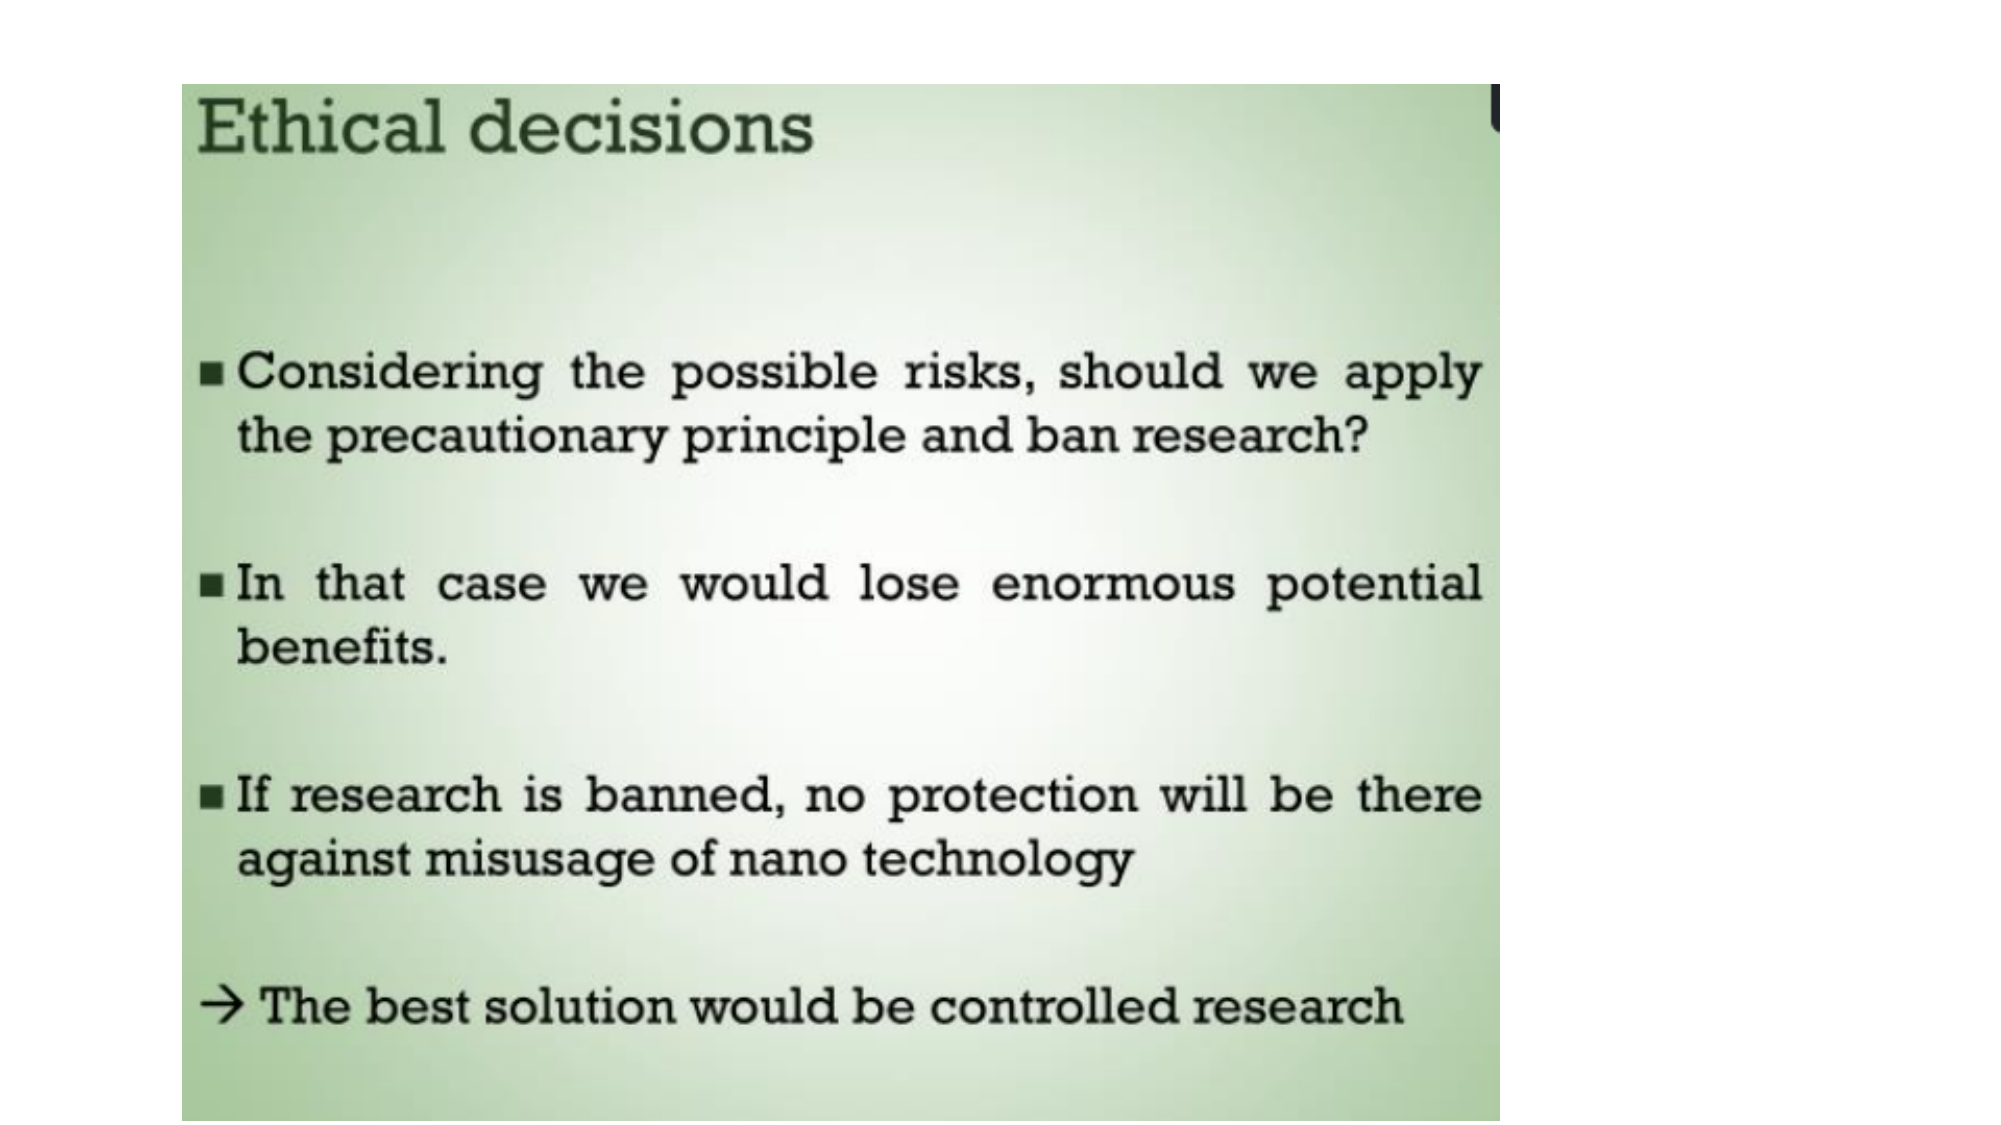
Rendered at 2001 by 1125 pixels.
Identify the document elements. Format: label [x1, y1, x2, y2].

list [182, 84, 1500, 1121]
